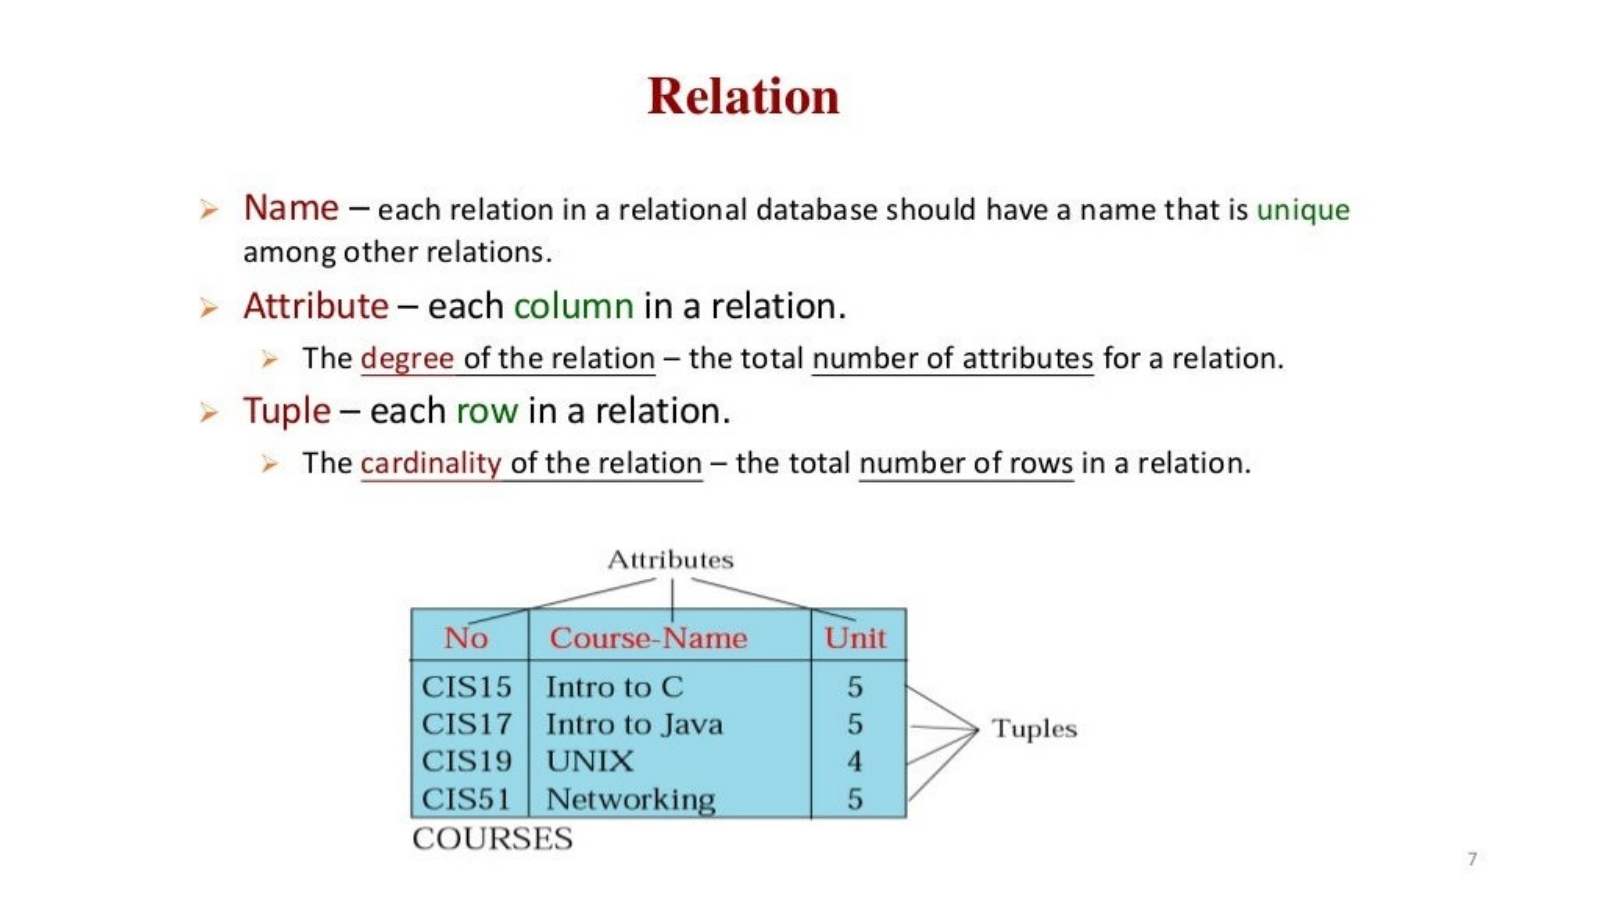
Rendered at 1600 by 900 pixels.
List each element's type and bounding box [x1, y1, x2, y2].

picture [198, 73, 1488, 876]
